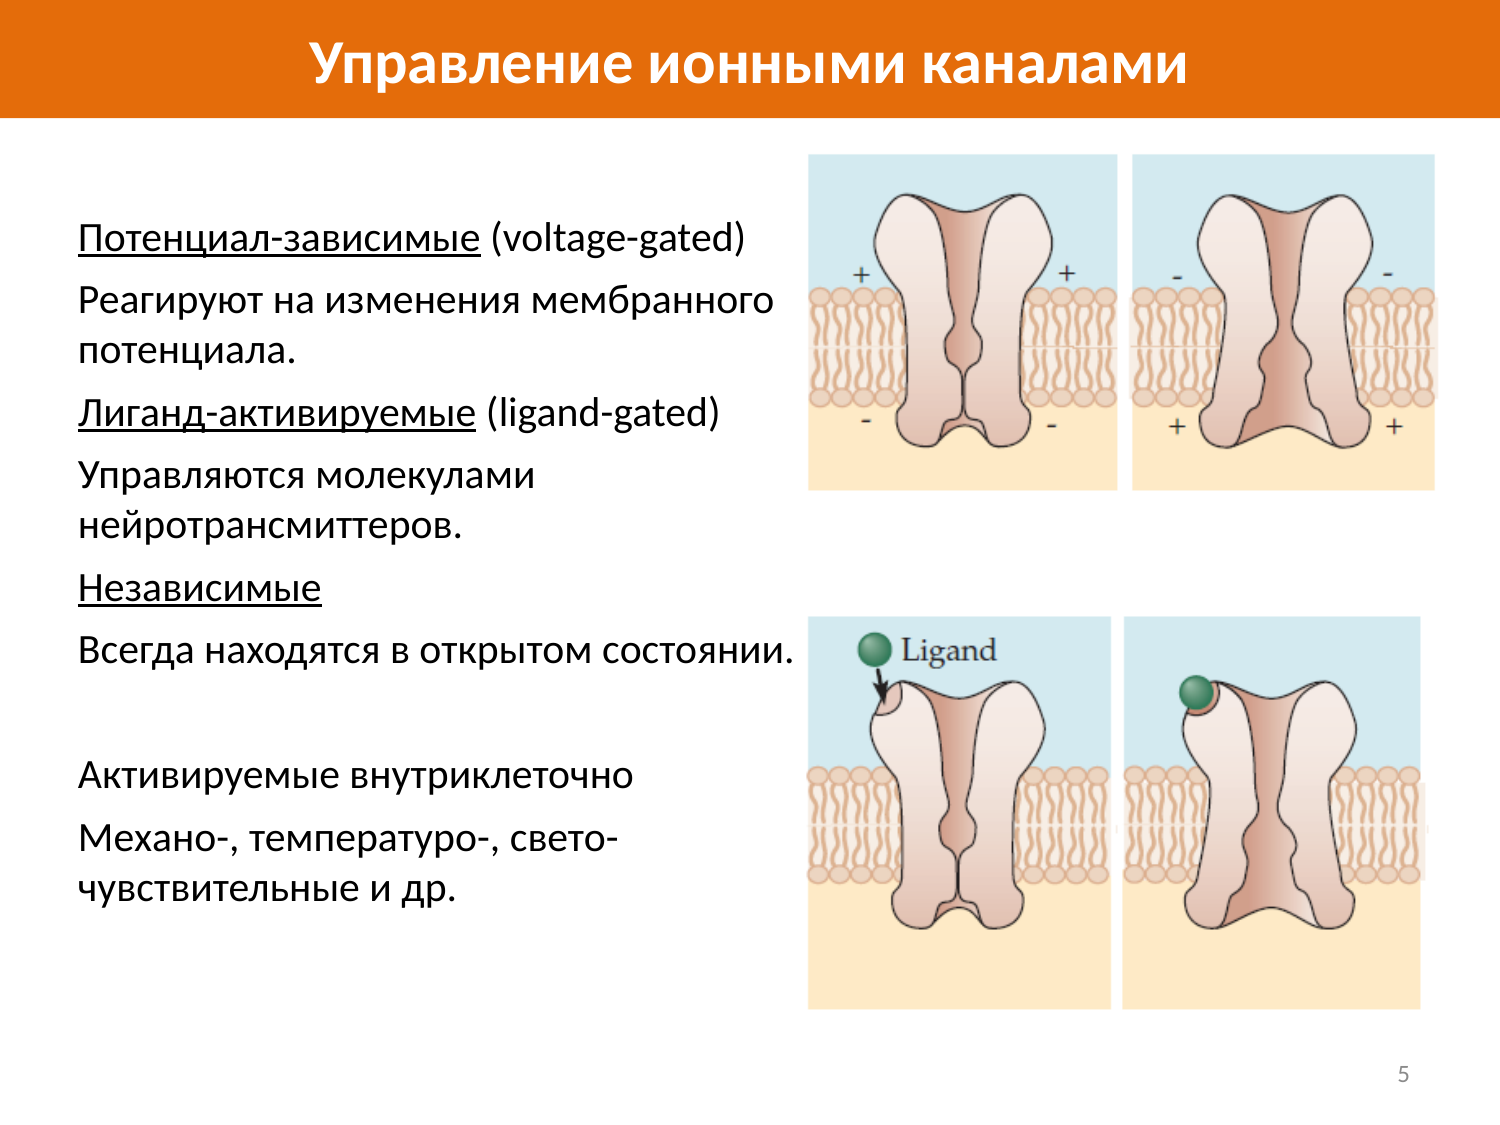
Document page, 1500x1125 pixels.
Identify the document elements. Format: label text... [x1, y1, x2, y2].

title Управление ионными каналами [0, 0, 1500, 119]
slide_number 5 [1074, 1042, 1425, 1103]
picture [796, 138, 1460, 506]
picture [796, 607, 1437, 1027]
text_box Потенциал-зависимые (voltage-gated) Реагируют на изменения мембранного потенциала. Лиганд-активируемые (ligand-gated) Управляются молекулами нейротрансмиттеров. Независимые Всегда находятся в открытом состоянии. Активируемые внутриклеточно Механо-, температуро-, свето-чувствительные и др. [63, 201, 815, 980]
